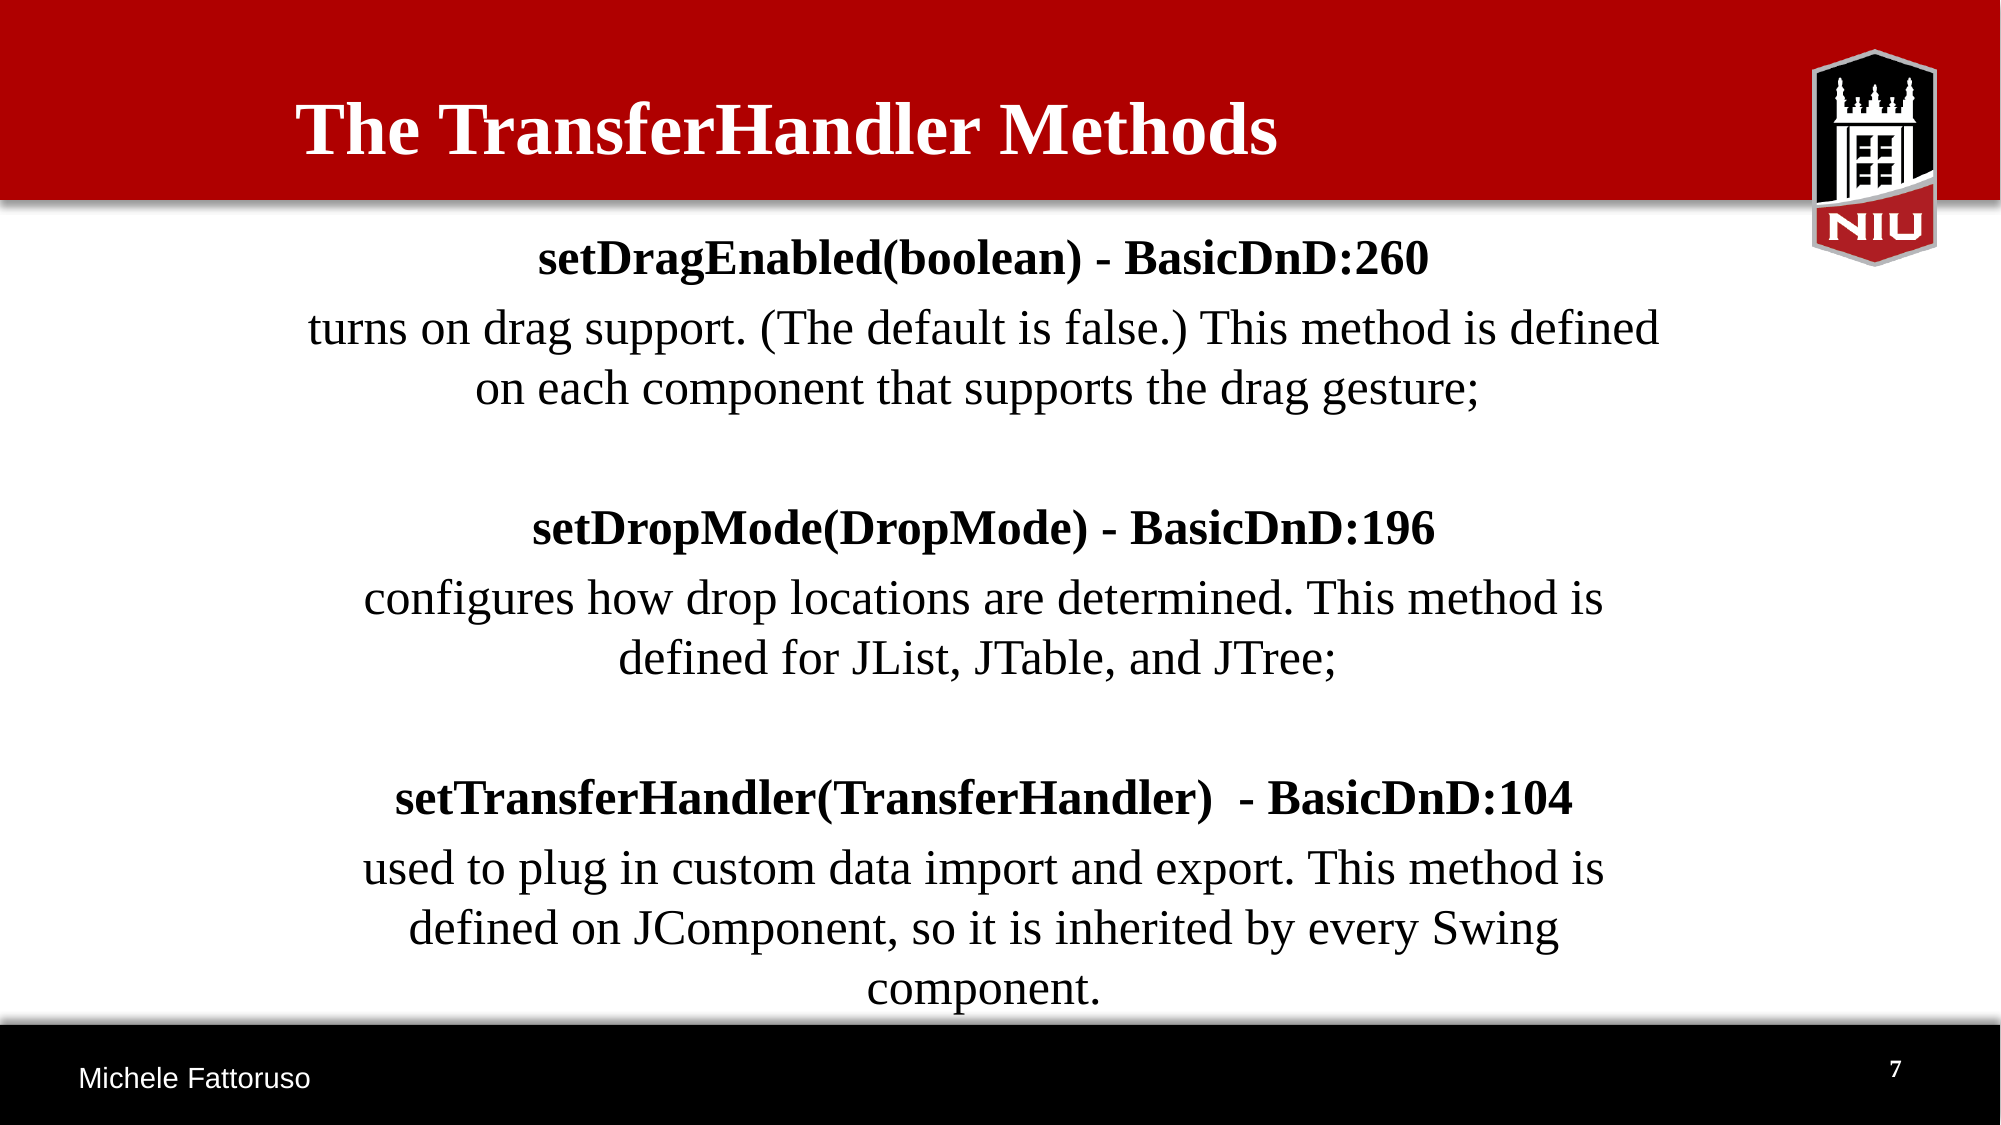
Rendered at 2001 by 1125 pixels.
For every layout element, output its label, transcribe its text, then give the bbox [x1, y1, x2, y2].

text_box Michele Fattoruso [0, 1051, 420, 1102]
text_box The TransferHandler Methods [280, 31, 1619, 218]
text_box setDragEnabled(boolean) - BasicDnD:260 turns on drag support. (The default is false.) This method is defined on each component that supports the drag gesture; setDropMode(DropMode) - BasicDnD:196 configures how drop locations are determined. This method is defined for JList, JTable, and JTree; setTransferHandler(TransferHandler) - BasicDnD:104 used to plug in custom data import and export. This method is defined on JComponent, so it is inherited by every Swing component. [281, 217, 1688, 1006]
text_box 7 [1616, 1037, 1917, 1098]
picture [1812, 49, 1937, 267]
